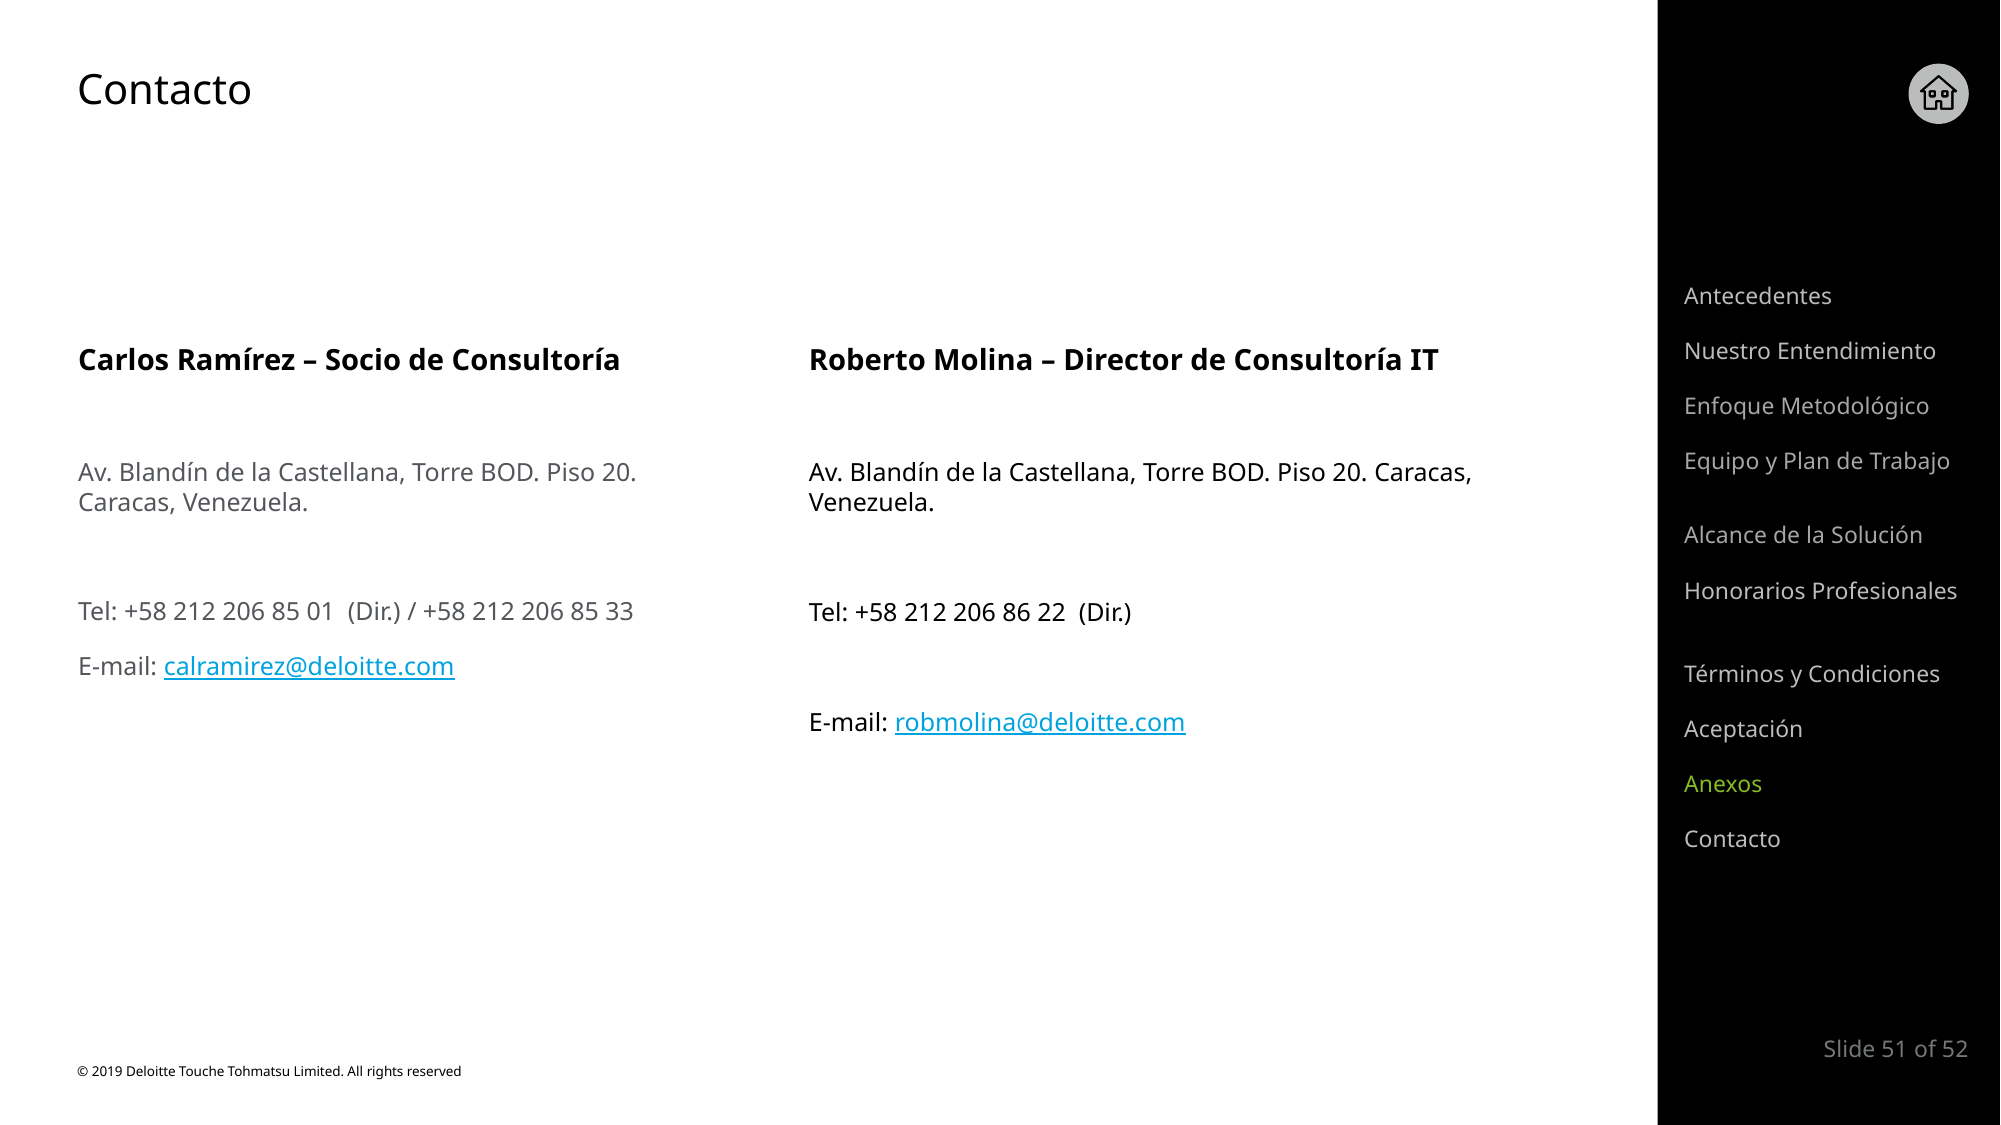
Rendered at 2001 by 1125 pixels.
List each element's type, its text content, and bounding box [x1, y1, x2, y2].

text_box Antecedentes [1684, 281, 1975, 310]
text_box Aceptación [1684, 714, 1968, 743]
text_box Honorarios Profesionales [1684, 576, 1968, 604]
text_box Enfoque Metodológico [1684, 391, 1968, 420]
text_box Alcance de la Solución [1684, 520, 1968, 549]
text_box Equipo y Plan de Trabajo [1684, 446, 1968, 475]
text_box Carlos Ramírez – Socio de Consultoría Av. Blandín de la Castellana, Torre BOD. Piso 20. Caracas, Venezuela. Tel: +58 212 206 85 01 (Dir.) / +58 212 206 85 33 E-mail: calramirez@deloitte.com [78, 286, 721, 854]
text_box Anexos [1684, 769, 1968, 798]
text_box Contacto [1684, 824, 1968, 852]
text_box Términos y Condiciones [1684, 660, 1968, 688]
text_box Nuestro Entendimiento [1684, 336, 1968, 365]
title Contacto [77, 62, 1581, 118]
list Roberto Molina – Director de Consultoría IT Av. Blandín de la Castellana, Torre BOD. Piso 20. Caracas, Venezuela. Tel: +58 212 206 86 22 (Dir.) E-mail: robmolina@deloitte.com [809, 286, 1541, 854]
